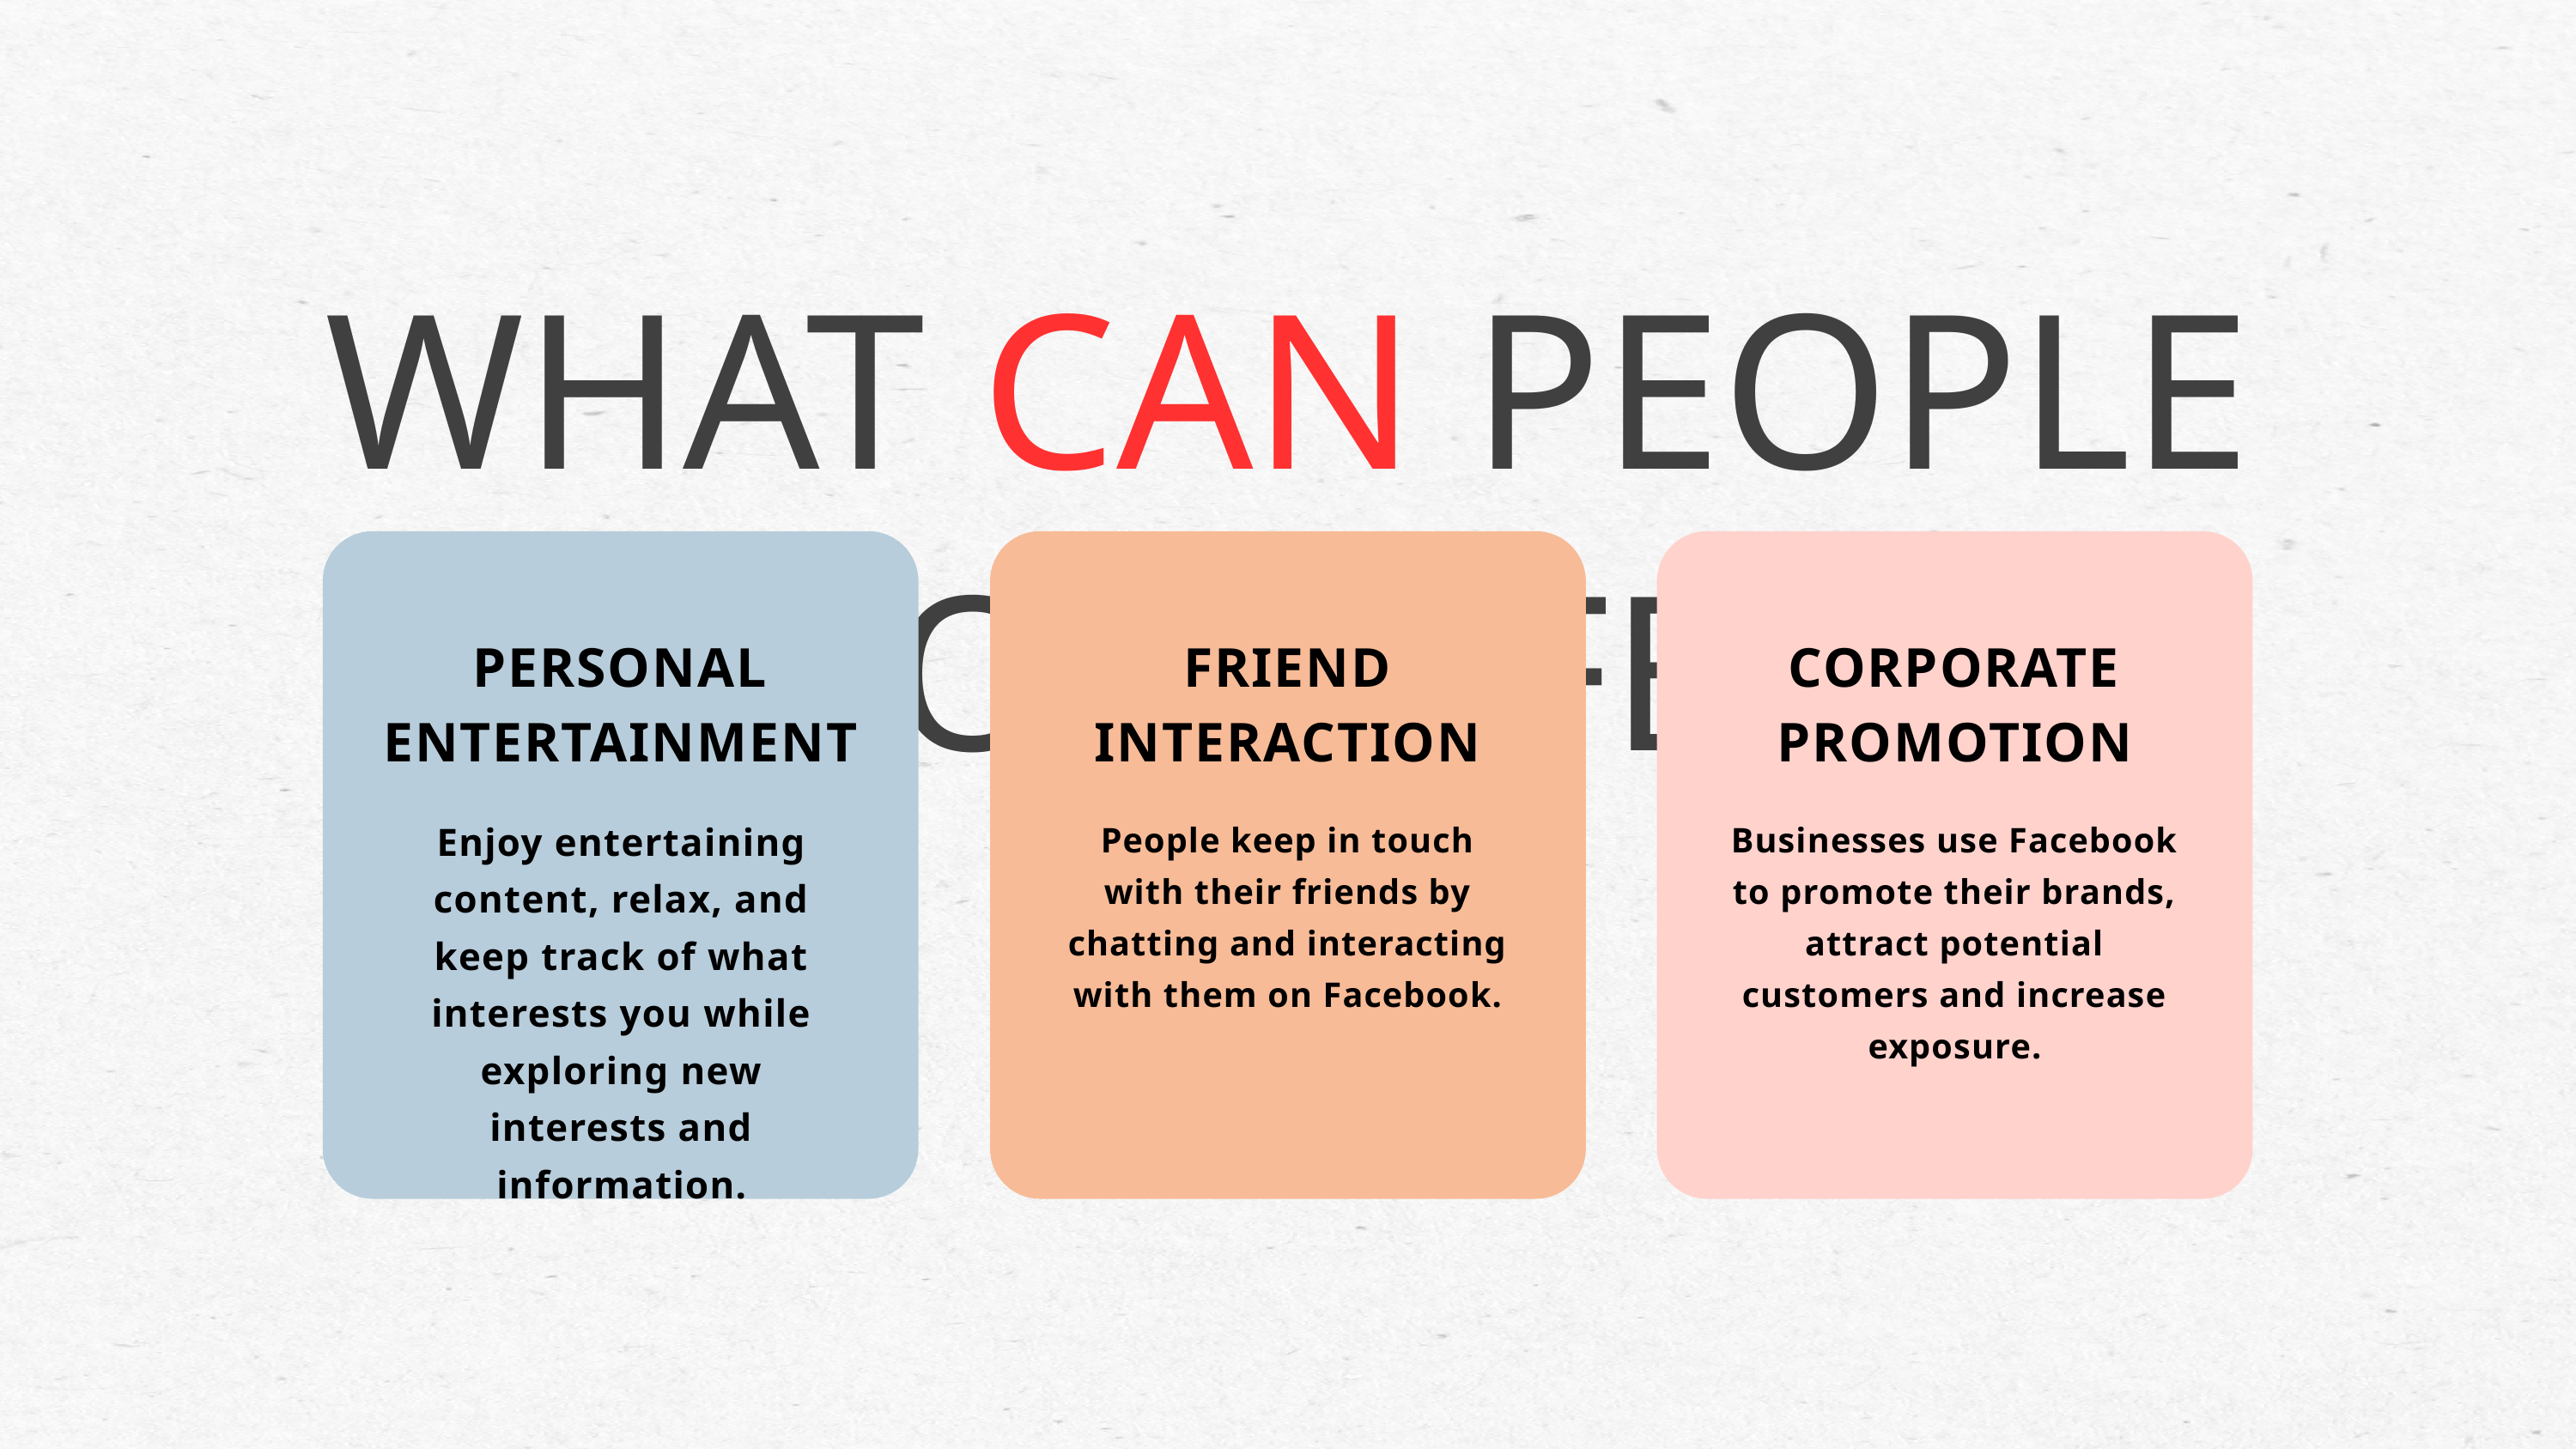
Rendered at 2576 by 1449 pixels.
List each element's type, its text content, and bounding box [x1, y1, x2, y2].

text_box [1656, 530, 2253, 1199]
text_box [0, 0, 2576, 1449]
text_box WHAT CAN PEOPLE DO ON FB? [247, 230, 2329, 793]
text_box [989, 530, 1587, 1199]
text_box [322, 530, 919, 1199]
